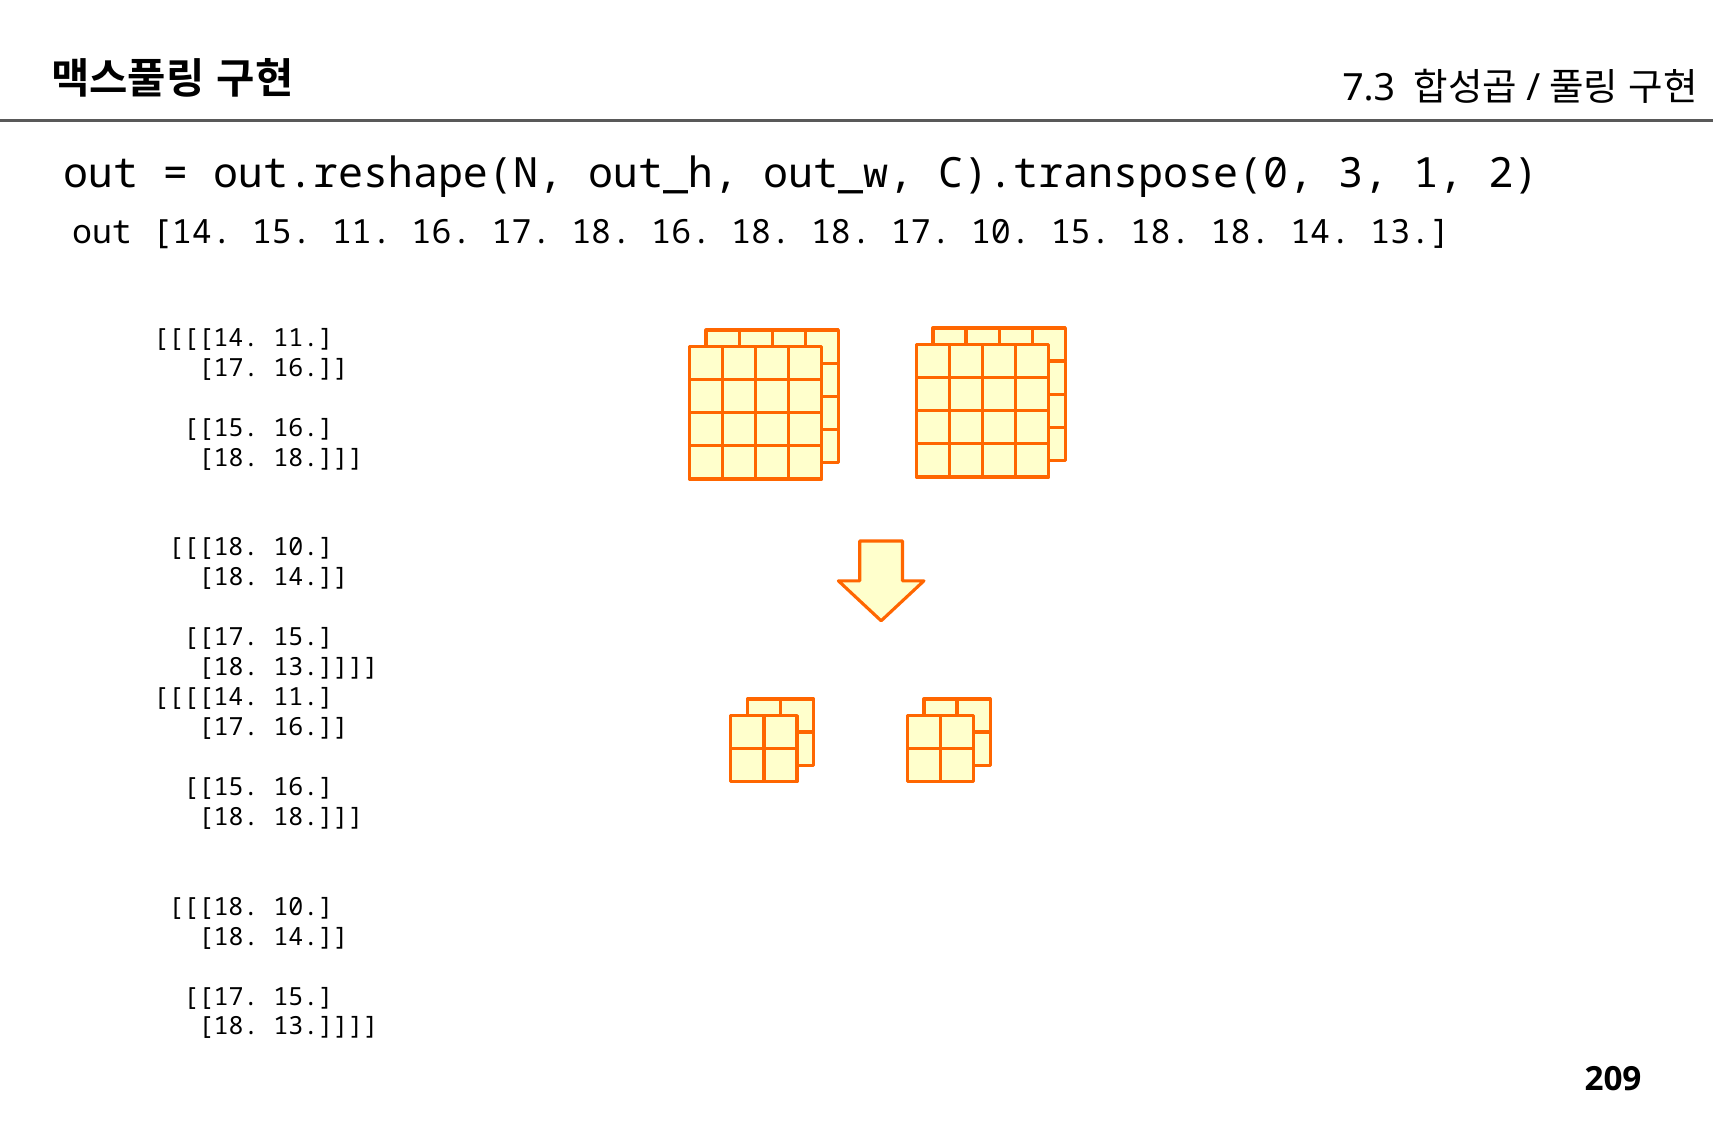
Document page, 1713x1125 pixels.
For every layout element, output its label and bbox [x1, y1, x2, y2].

text_box [916, 327, 1066, 478]
text_box [48, 138, 1553, 298]
text_box [730, 698, 814, 782]
text_box [907, 698, 991, 782]
text_box [11, 13, 803, 105]
text_box [836, 538, 926, 623]
text_box [689, 329, 839, 480]
text_box [138, 313, 474, 1048]
text_box [916, 44, 1713, 111]
